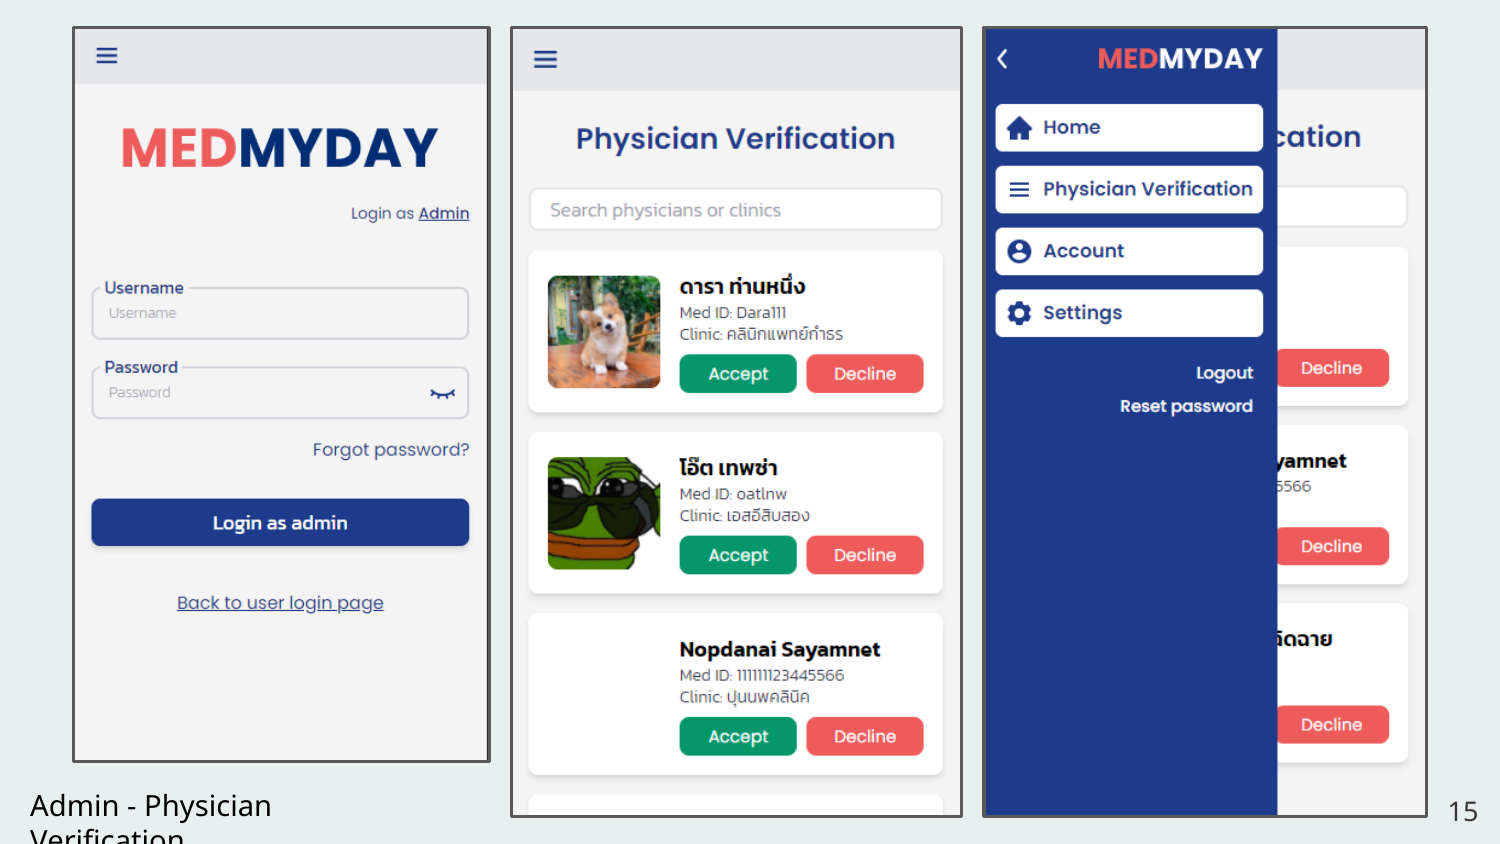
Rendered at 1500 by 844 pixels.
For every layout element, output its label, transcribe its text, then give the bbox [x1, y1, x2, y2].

picture [74, 28, 488, 761]
picture [985, 28, 1426, 816]
text_box Admin - Physician Verification [15, 772, 449, 844]
slide_number ‹#› [1403, 779, 1494, 844]
picture [512, 28, 961, 816]
